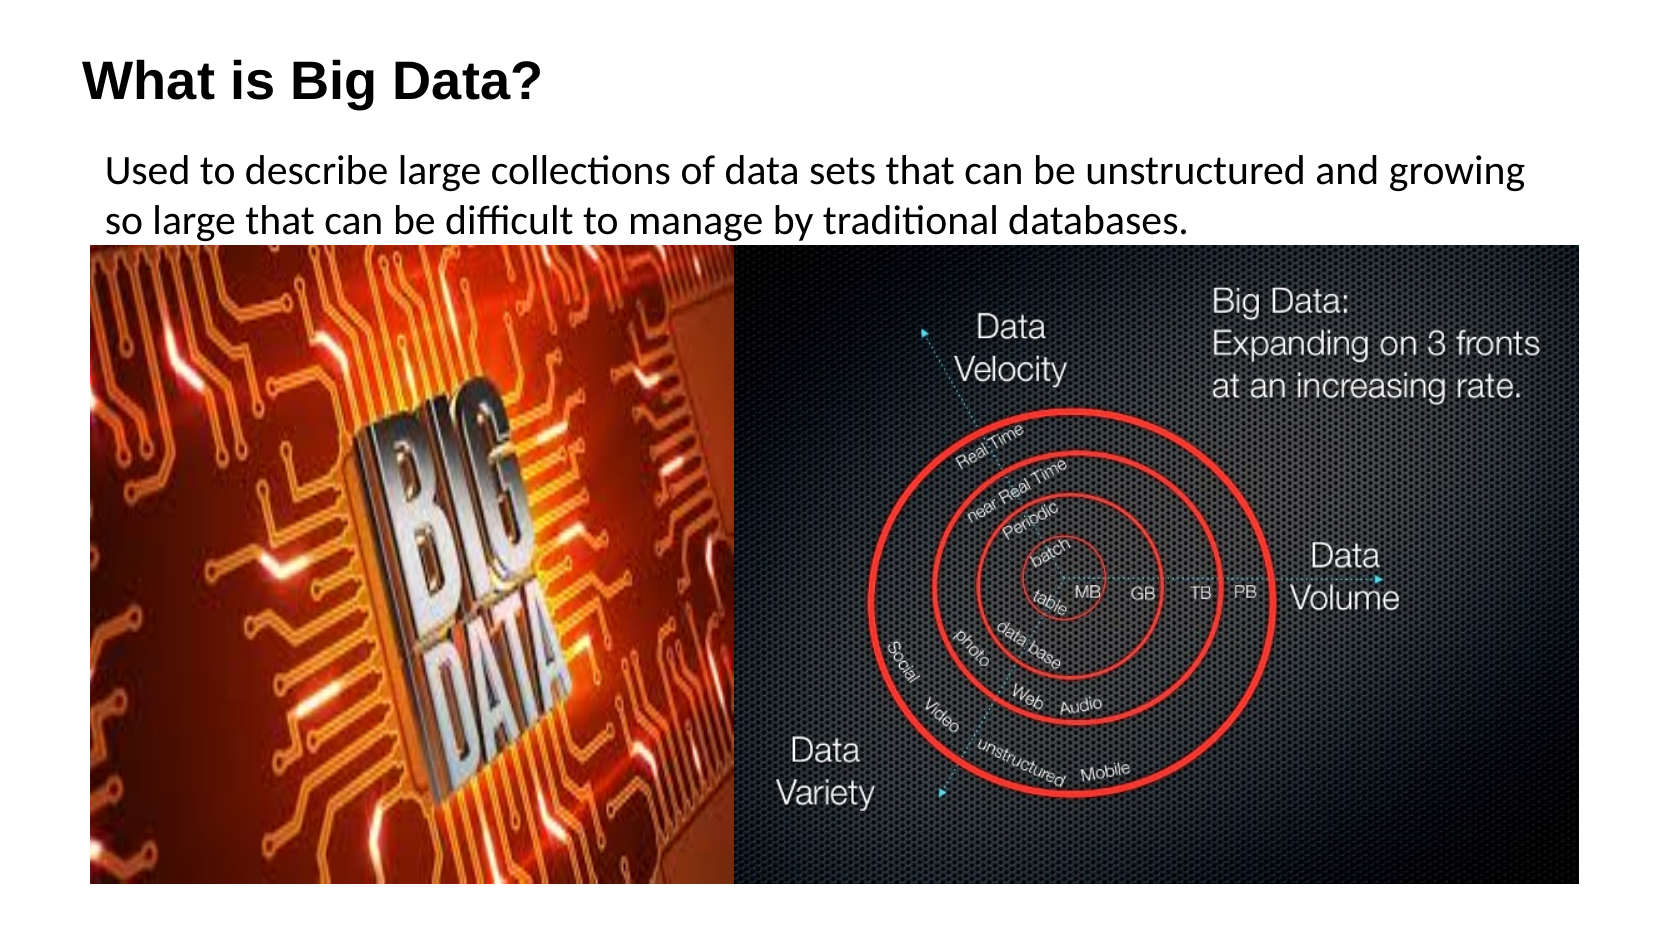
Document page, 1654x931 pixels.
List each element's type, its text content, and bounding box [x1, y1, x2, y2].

text_box What is Big Data? [82, 37, 1570, 120]
text_box Used to describe large collections of data sets that can be unstructured and growing so large that can be difficult to manage by traditional databases. [89, 135, 1575, 233]
picture [89, 244, 1579, 884]
